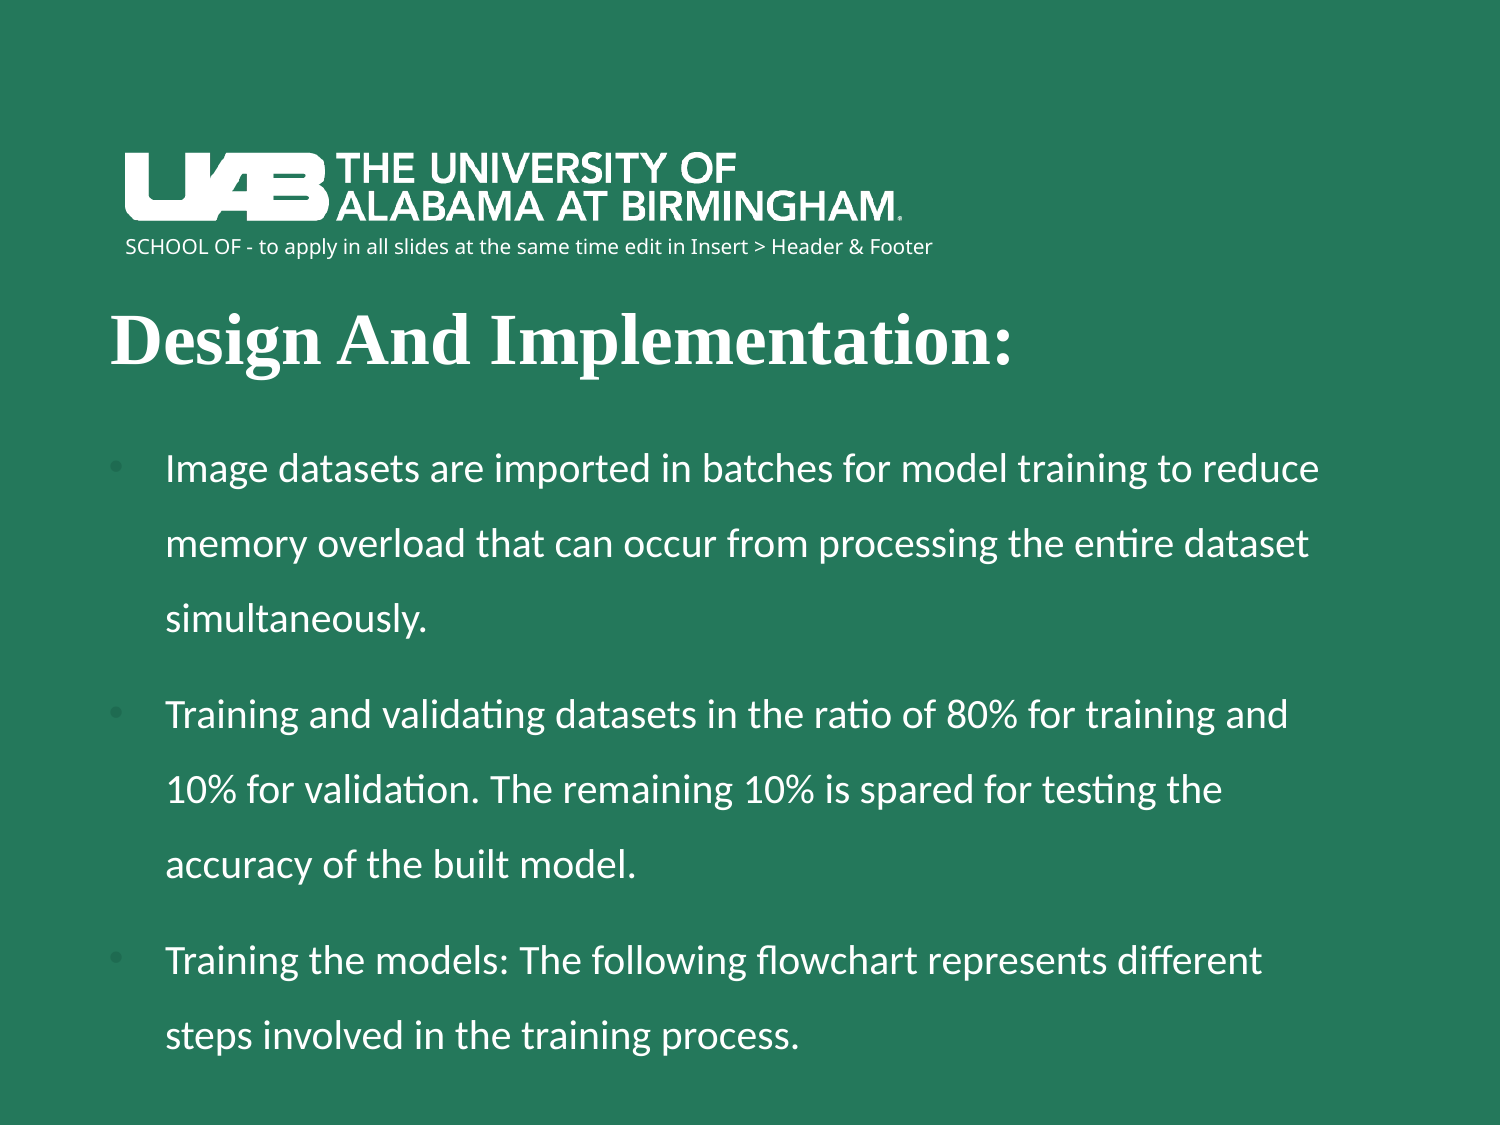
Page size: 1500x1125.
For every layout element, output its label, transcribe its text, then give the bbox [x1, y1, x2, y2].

picture [125, 152, 902, 221]
subtitle Image datasets are imported in batches for model training to reduce memory overload that can occur from processing the entire dataset simultaneously. Training and validating datasets in the ratio of 80% for training and 10% for validation. The remaining 10% is spared for testing the accuracy of the built model. Training the models: The following flowchart represents different steps involved in the training process. [108, 410, 1339, 1114]
footer SCHOOL OF - to apply in all slides at the same time edit in Insert > Header & Footer [110, 223, 1235, 272]
title Design And Implementation: [110, 293, 1031, 381]
